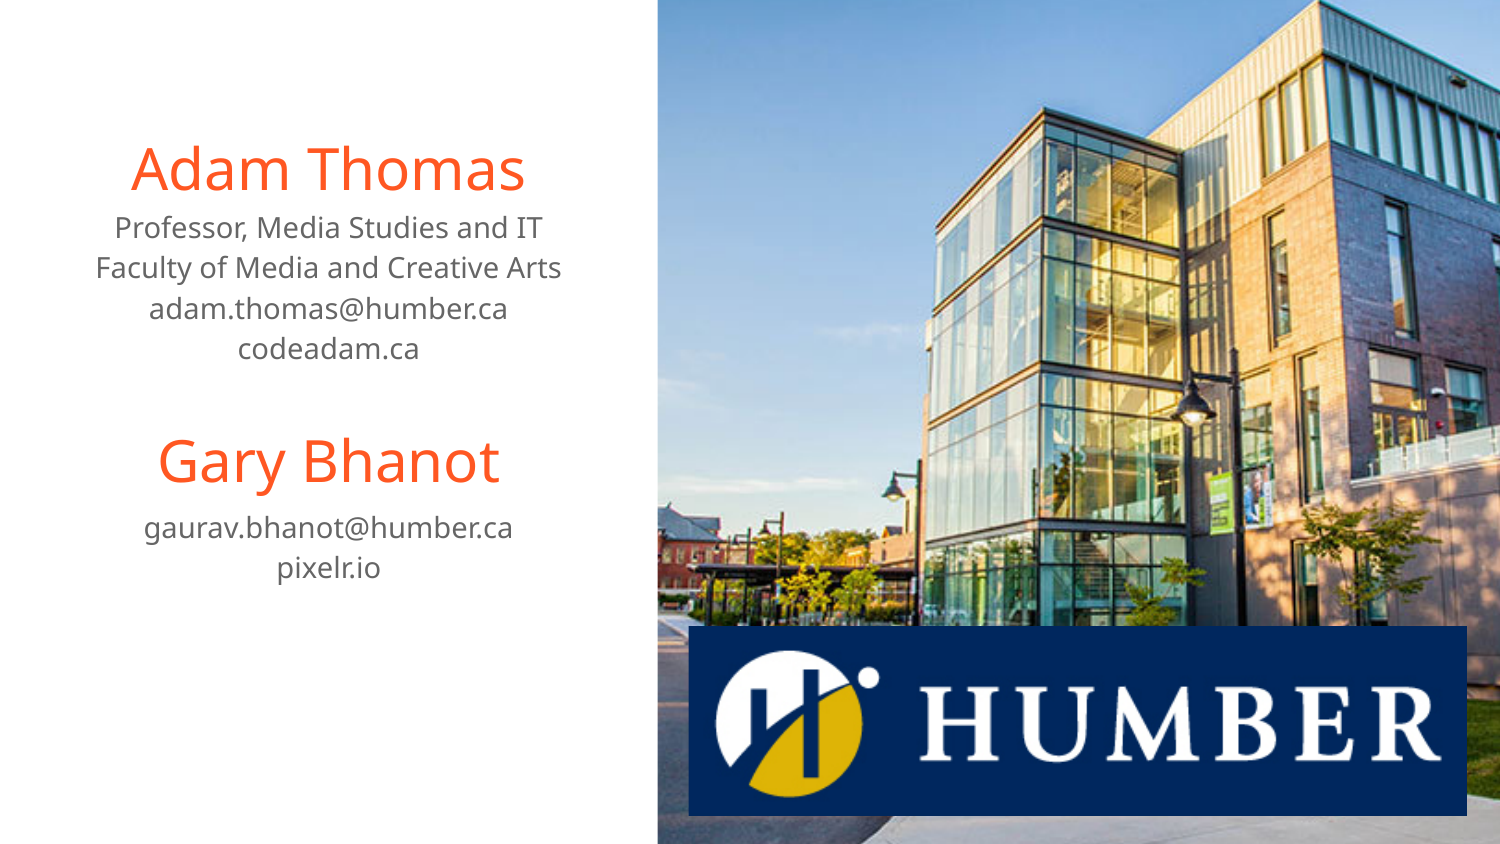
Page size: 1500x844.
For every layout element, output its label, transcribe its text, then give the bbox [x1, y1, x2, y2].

picture [657, 0, 1500, 844]
list Professor, Media Studies and IT Faculty of Media and Creative Arts adam.thomas@humber.ca codeadam.ca [0, 189, 652, 300]
text_box gaurav.bhanot@humber.ca pixelr.io [0, 489, 652, 600]
title Adam Thomas [0, 117, 652, 189]
text_box Gary Bhanot [0, 409, 652, 489]
